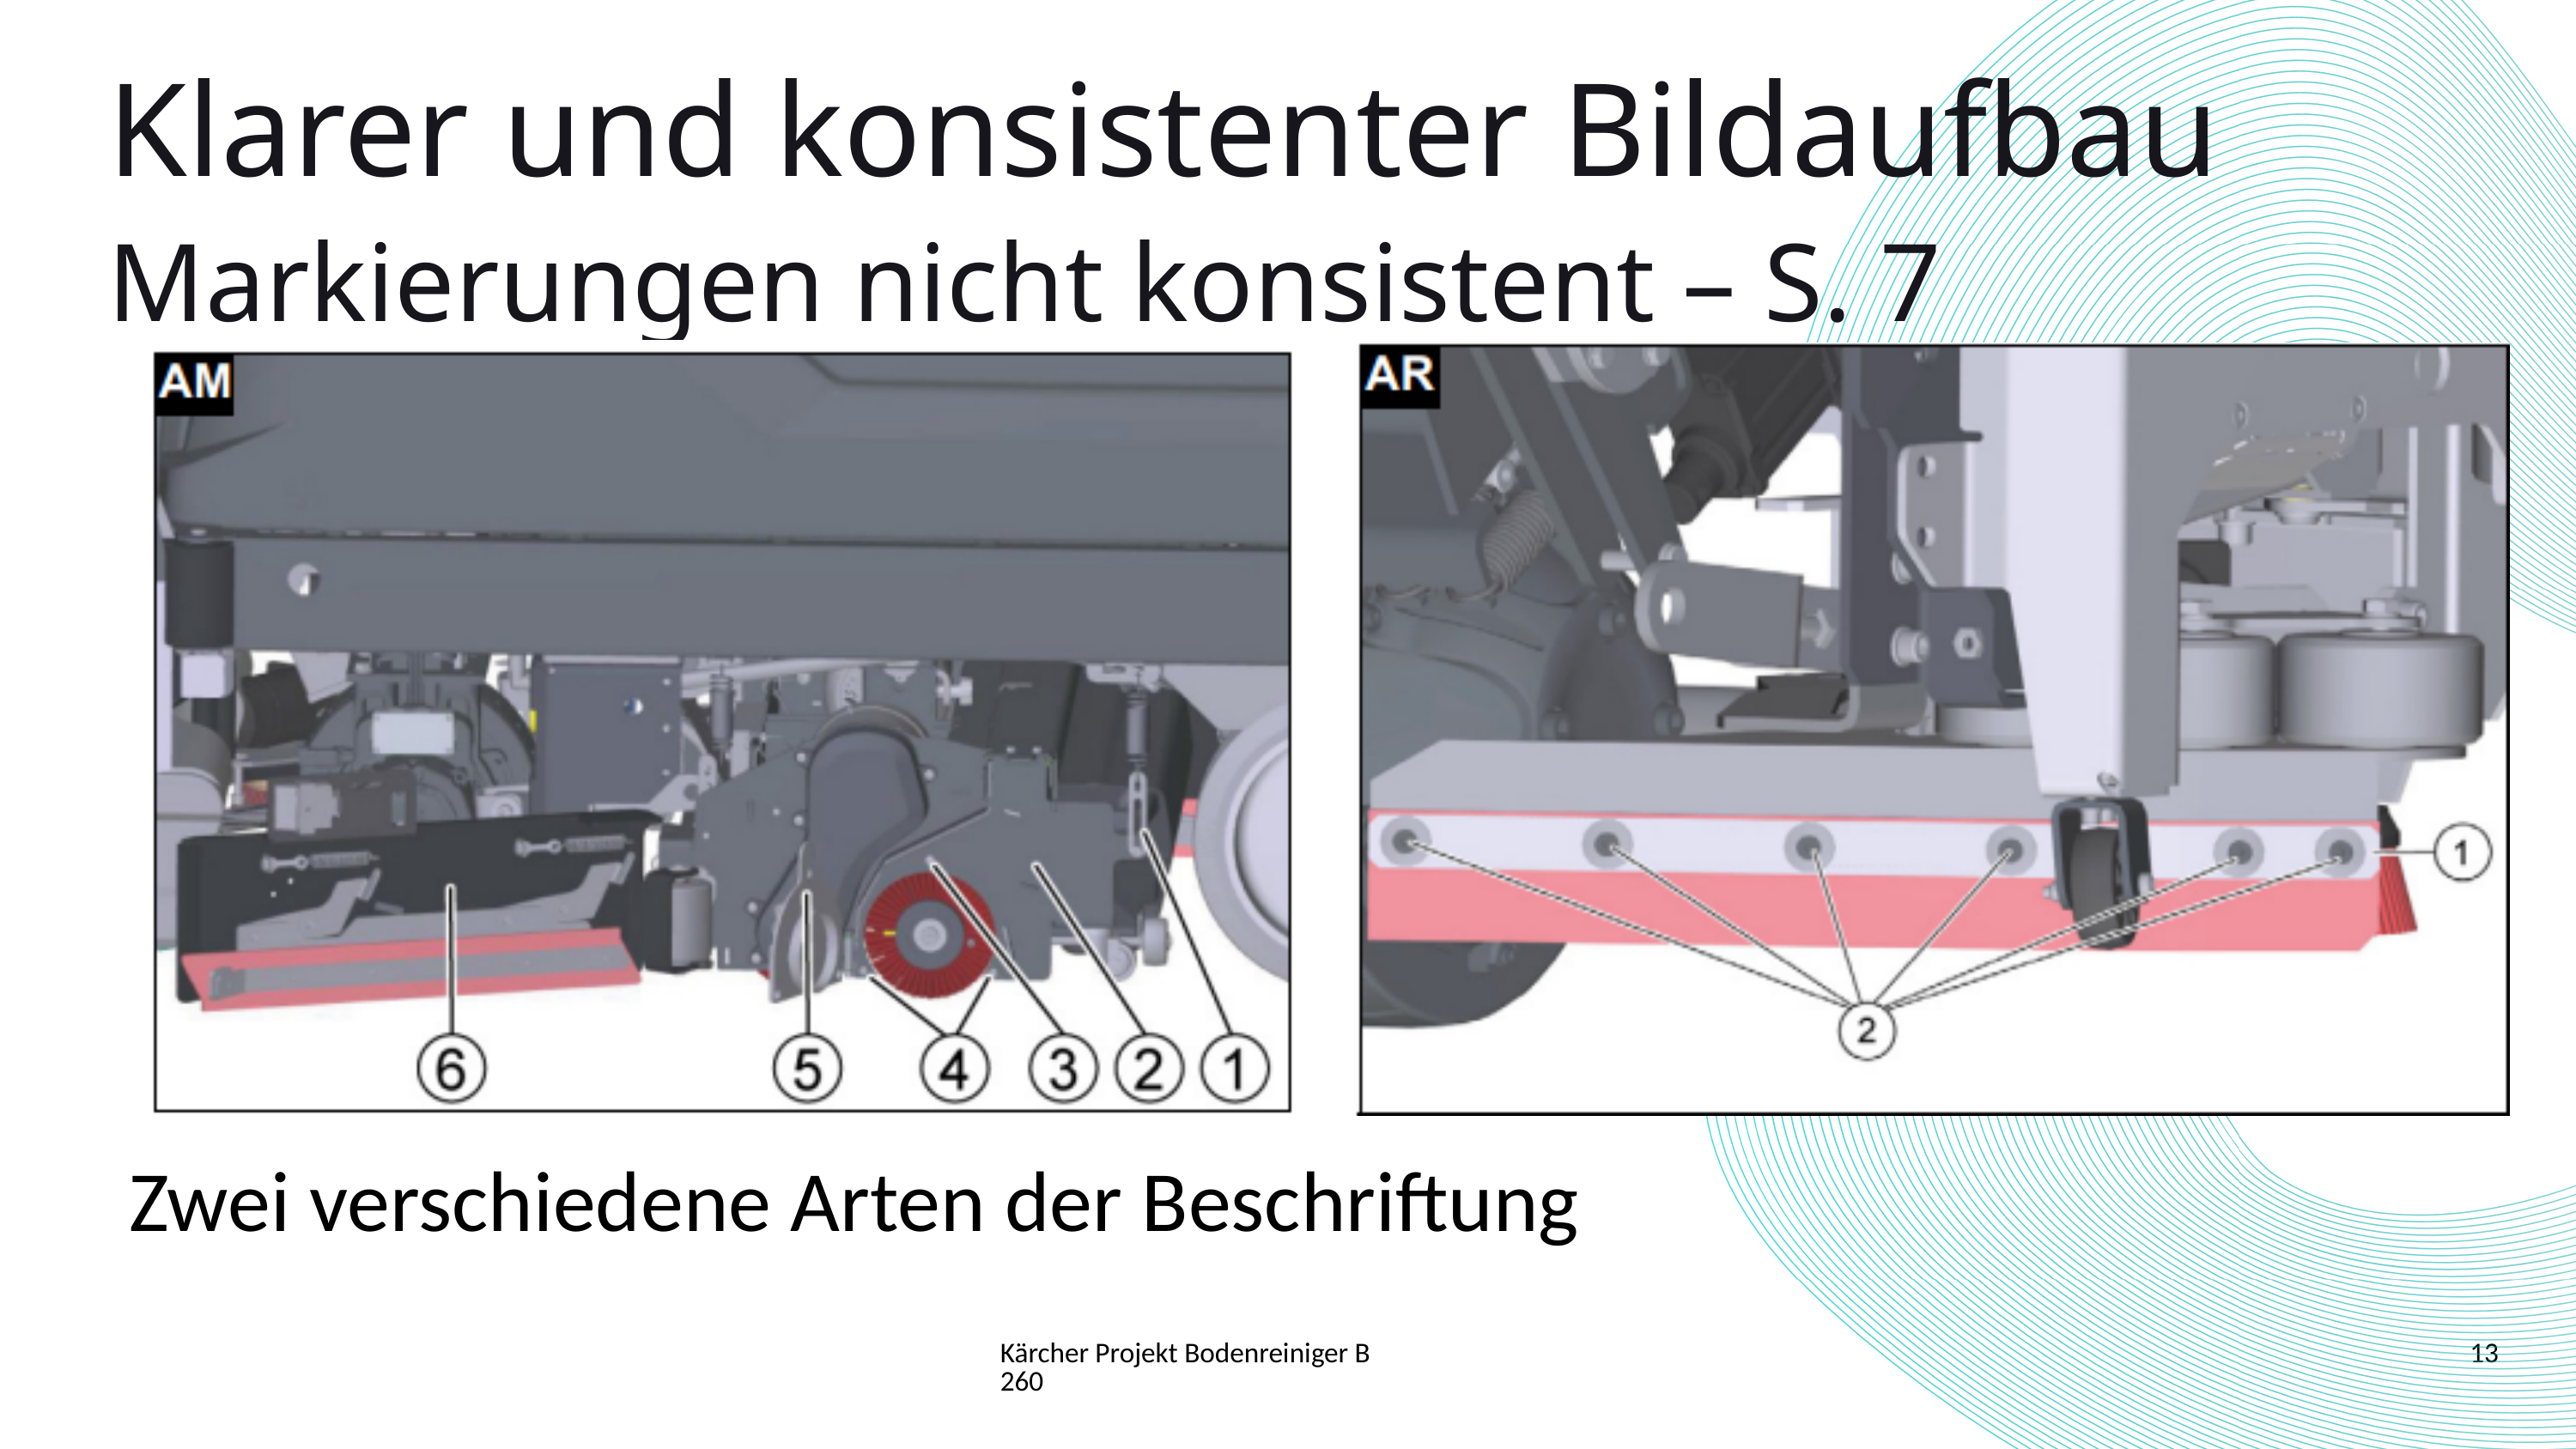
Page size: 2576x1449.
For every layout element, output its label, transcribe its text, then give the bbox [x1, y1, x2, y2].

text_box Markierungen nicht konsistent – S. 7 [107, 171, 2533, 343]
text_box [1658, 0, 2576, 1449]
picture [1352, 343, 2511, 1116]
text_box Zwei verschiedene Arten der Beschriftung [129, 1145, 2297, 1249]
slide_number 13 [2210, 1325, 2512, 1377]
picture [144, 340, 1298, 1116]
footer Kärcher Projekt Bodenreiniger B260 [987, 1325, 1395, 1377]
text_box Klarer und konsistenter Bildaufbau [107, 30, 2447, 203]
